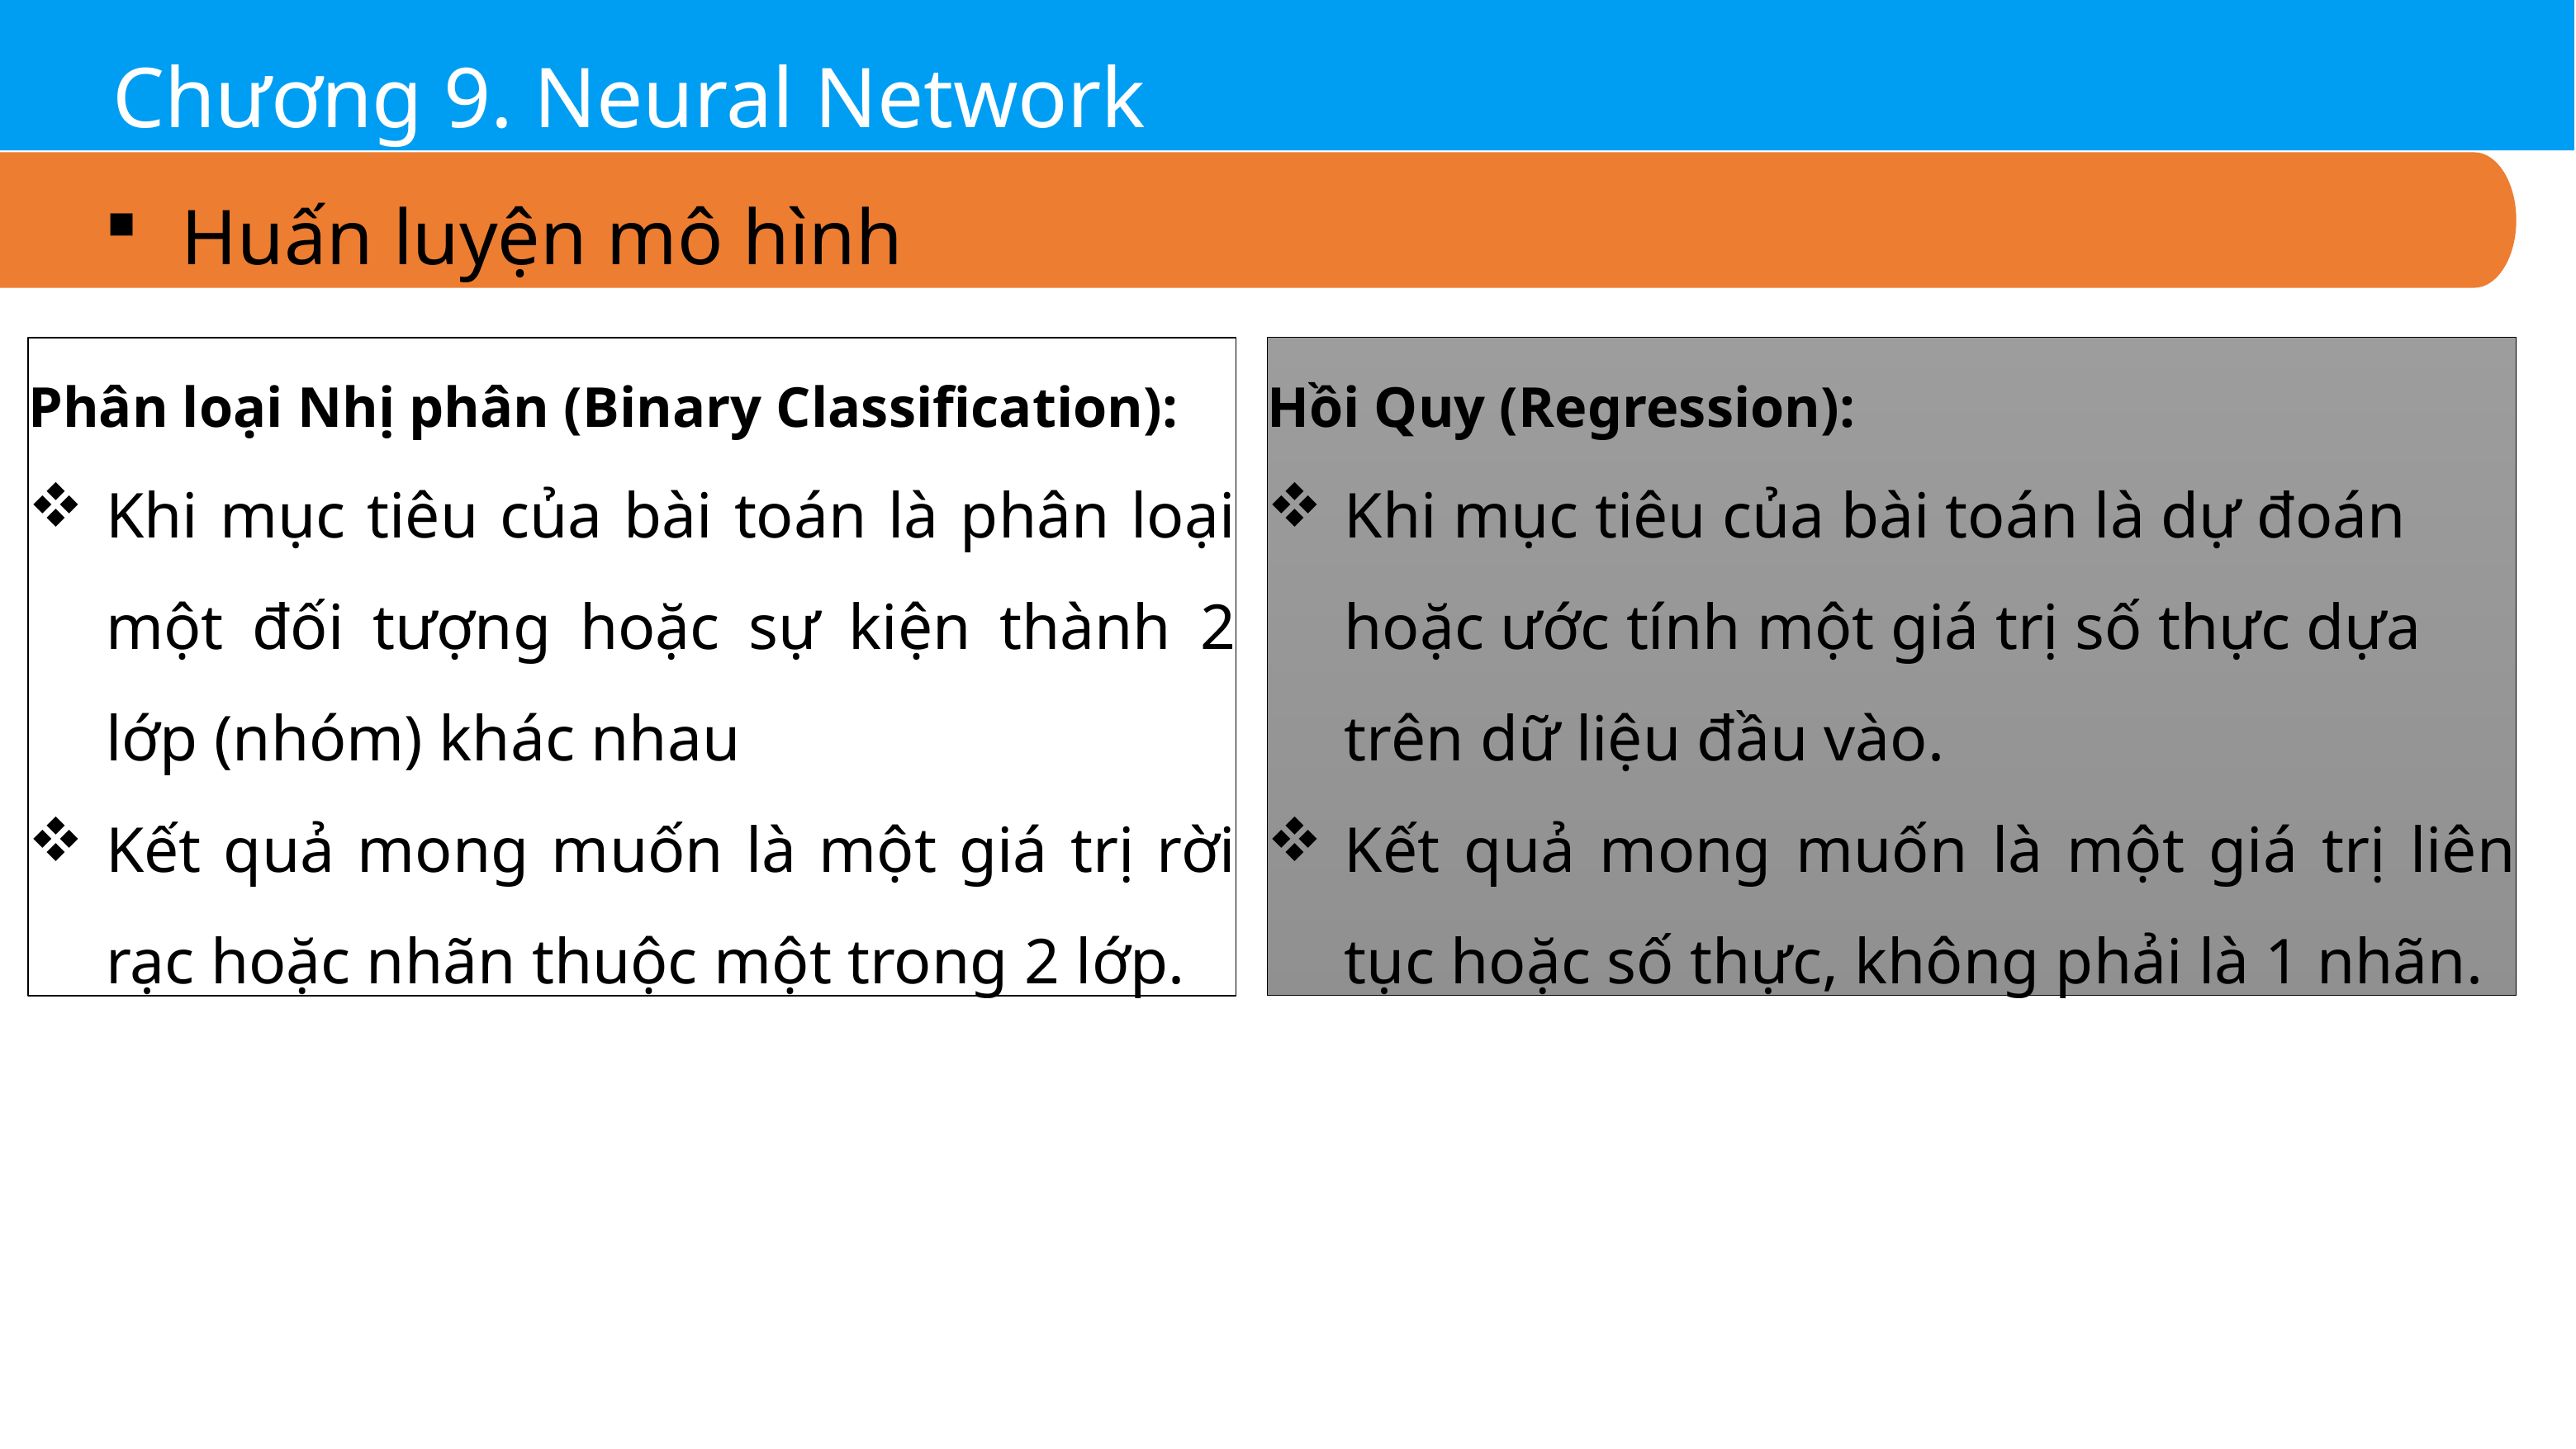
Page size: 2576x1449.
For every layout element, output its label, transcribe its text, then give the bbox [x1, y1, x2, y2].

text_box Huấn luyện mô hình [102, 159, 2434, 280]
text_box Phân loại Nhị phân (Binary Classification): Khi mục tiêu của bài toán là phân loại một đối tượng hoặc sự kiện thành 2 lớp (nhóm) khác nhau Kết quả mong muốn là một giá trị rời rạc hoặc nhãn thuộc một trong 2 lớp. [28, 337, 1236, 996]
text_box [0, 150, 2518, 290]
text_box Hồi Quy (Regression): Khi mục tiêu của bài toán là dự đoán hoặc ước tính một giá trị số thực dựa trên dữ liệu đầu vào. Kết quả mong muốn là một giá trị liên tục hoặc số thực, không phải là 1 nhãn. [1267, 337, 2517, 996]
text_box [0, 0, 2574, 151]
text_box Chương 9. Neural Network [111, 43, 2434, 144]
